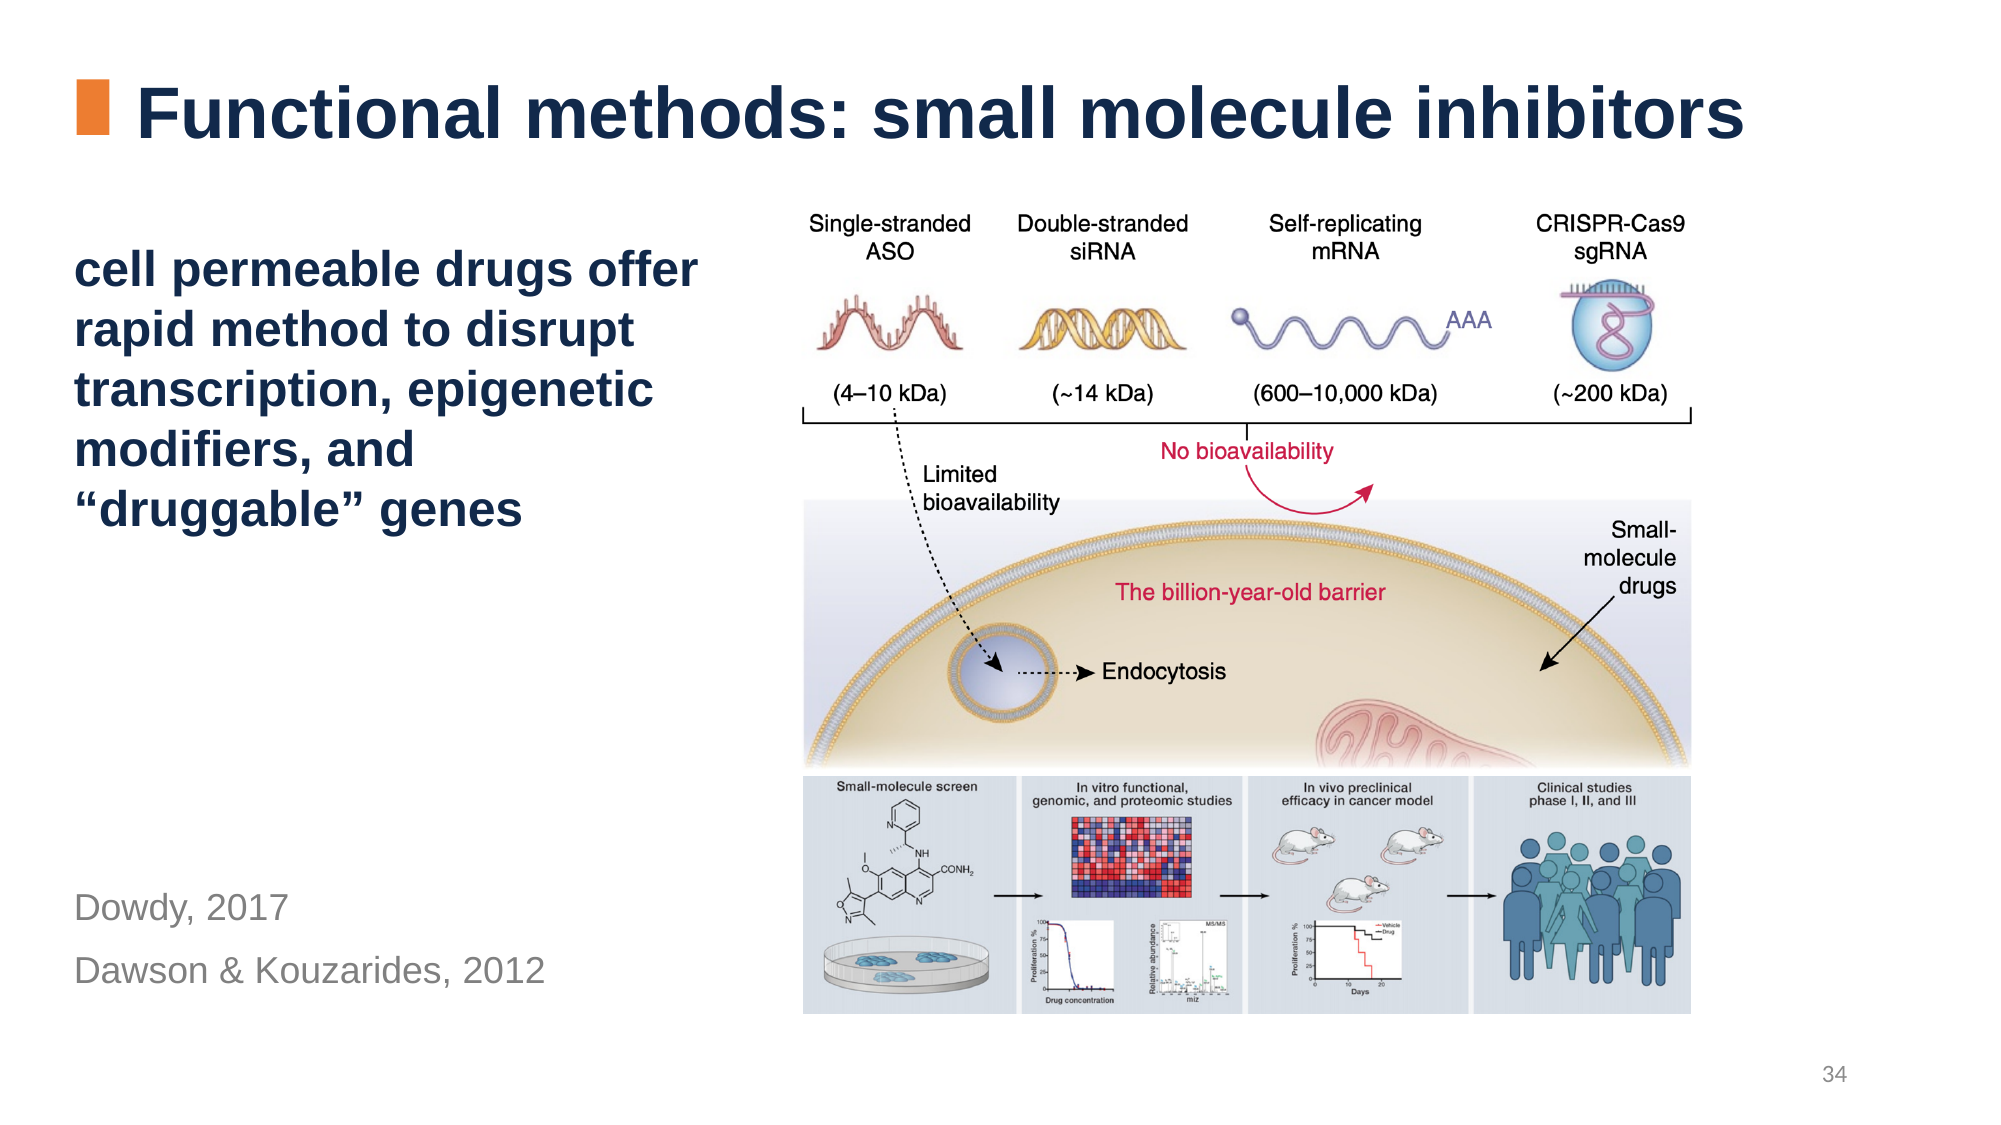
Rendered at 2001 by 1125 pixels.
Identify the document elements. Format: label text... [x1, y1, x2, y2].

text_box Dowdy, 2017 [58, 875, 803, 936]
text_box Functional methods: small molecule inhibitors [58, 55, 1913, 161]
slide_number 34 [1412, 1042, 1863, 1103]
text_box [76, 78, 110, 136]
picture [776, 188, 1692, 1014]
text_box cell permeable drugs offer rapid method to disrupt transcription, epigenetic modifiers, and “druggable” genes [58, 228, 735, 544]
text_box Dawson & Kouzarides, 2012 [58, 939, 803, 999]
